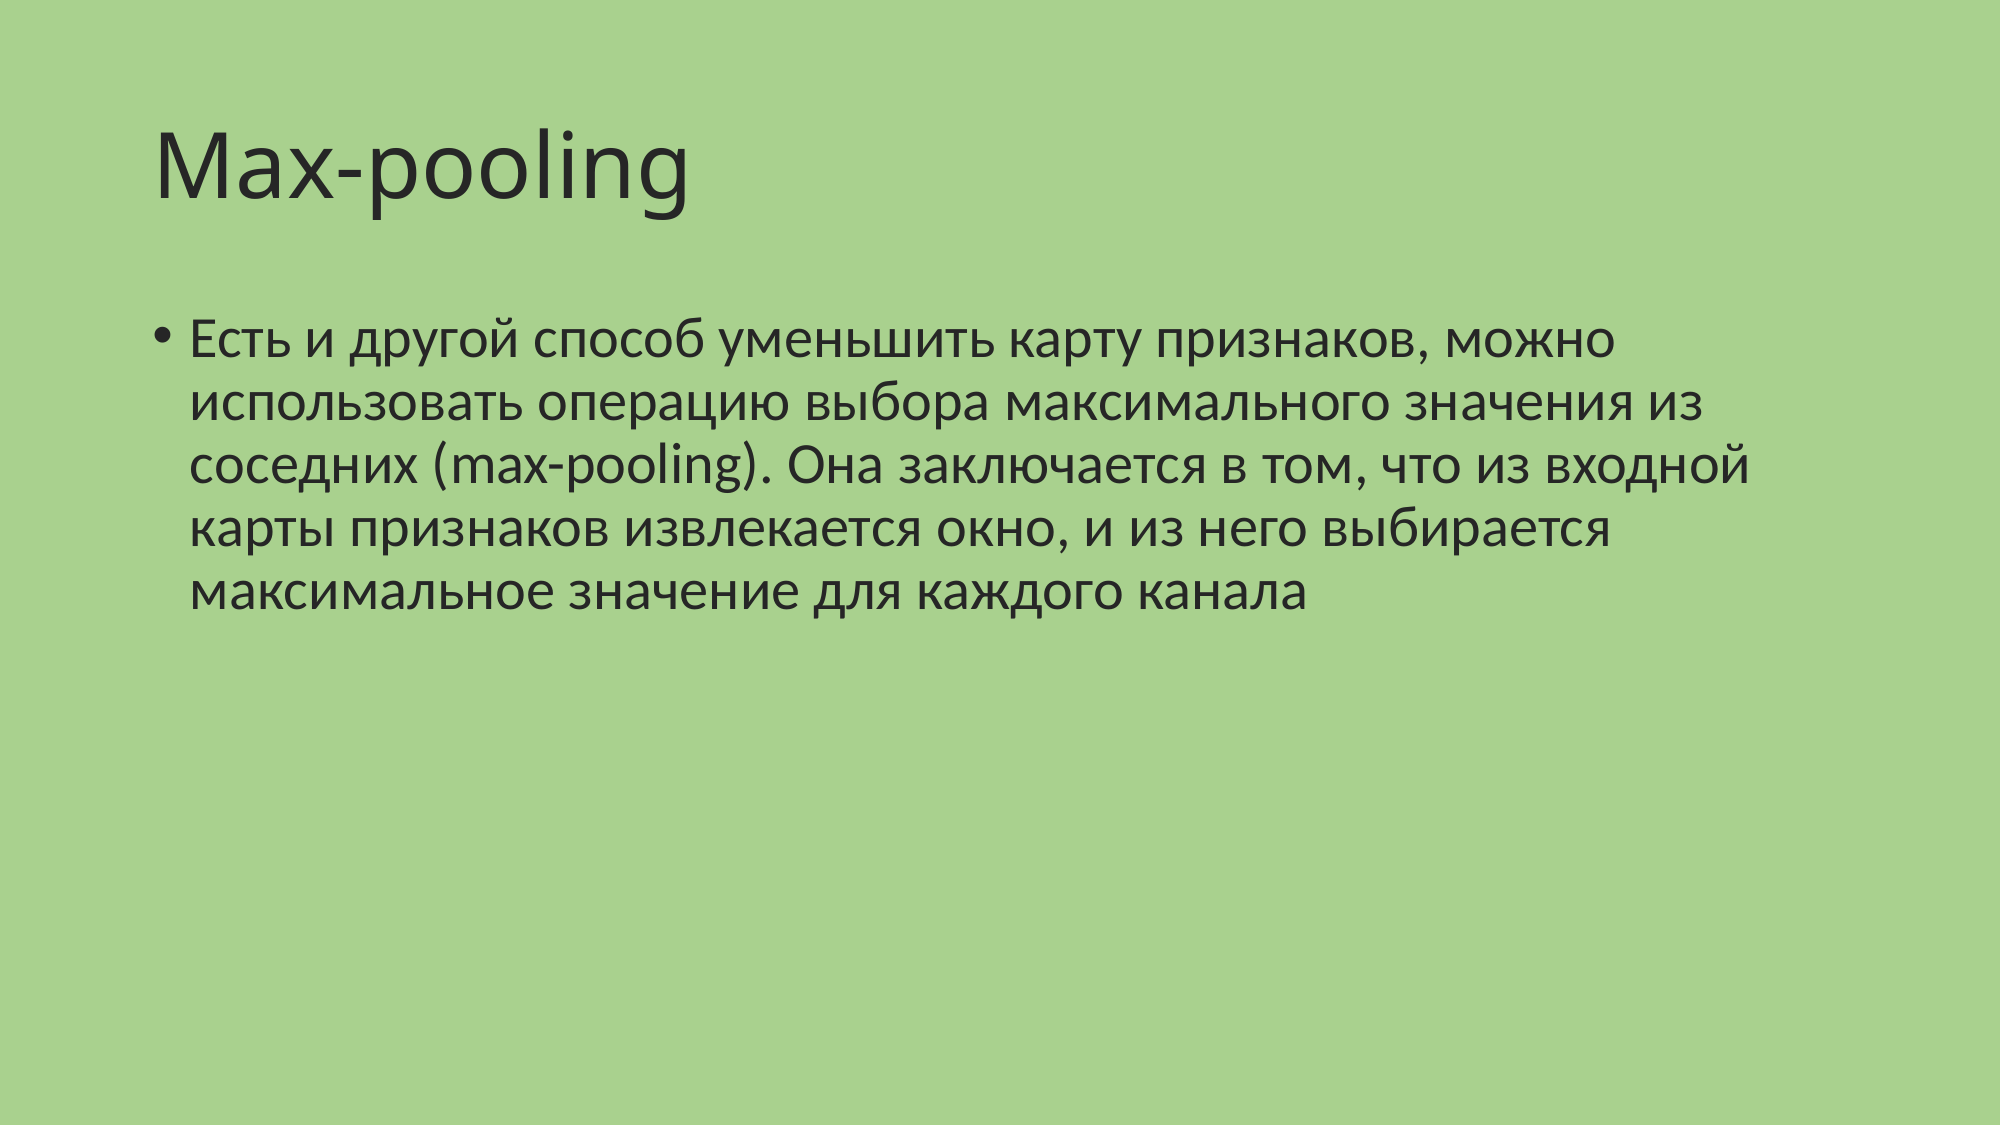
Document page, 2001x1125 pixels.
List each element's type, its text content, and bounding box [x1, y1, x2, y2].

title Max-pooling [137, 59, 1863, 278]
list Есть и другой способ уменьшить карту признаков, можно использовать операцию выбора максимального значения из соседних (max-pooling). Она заключается в том, что из входной карты признаков извлекается окно, и из него выбирается максимальное значение для каждого канала [137, 299, 1863, 1014]
